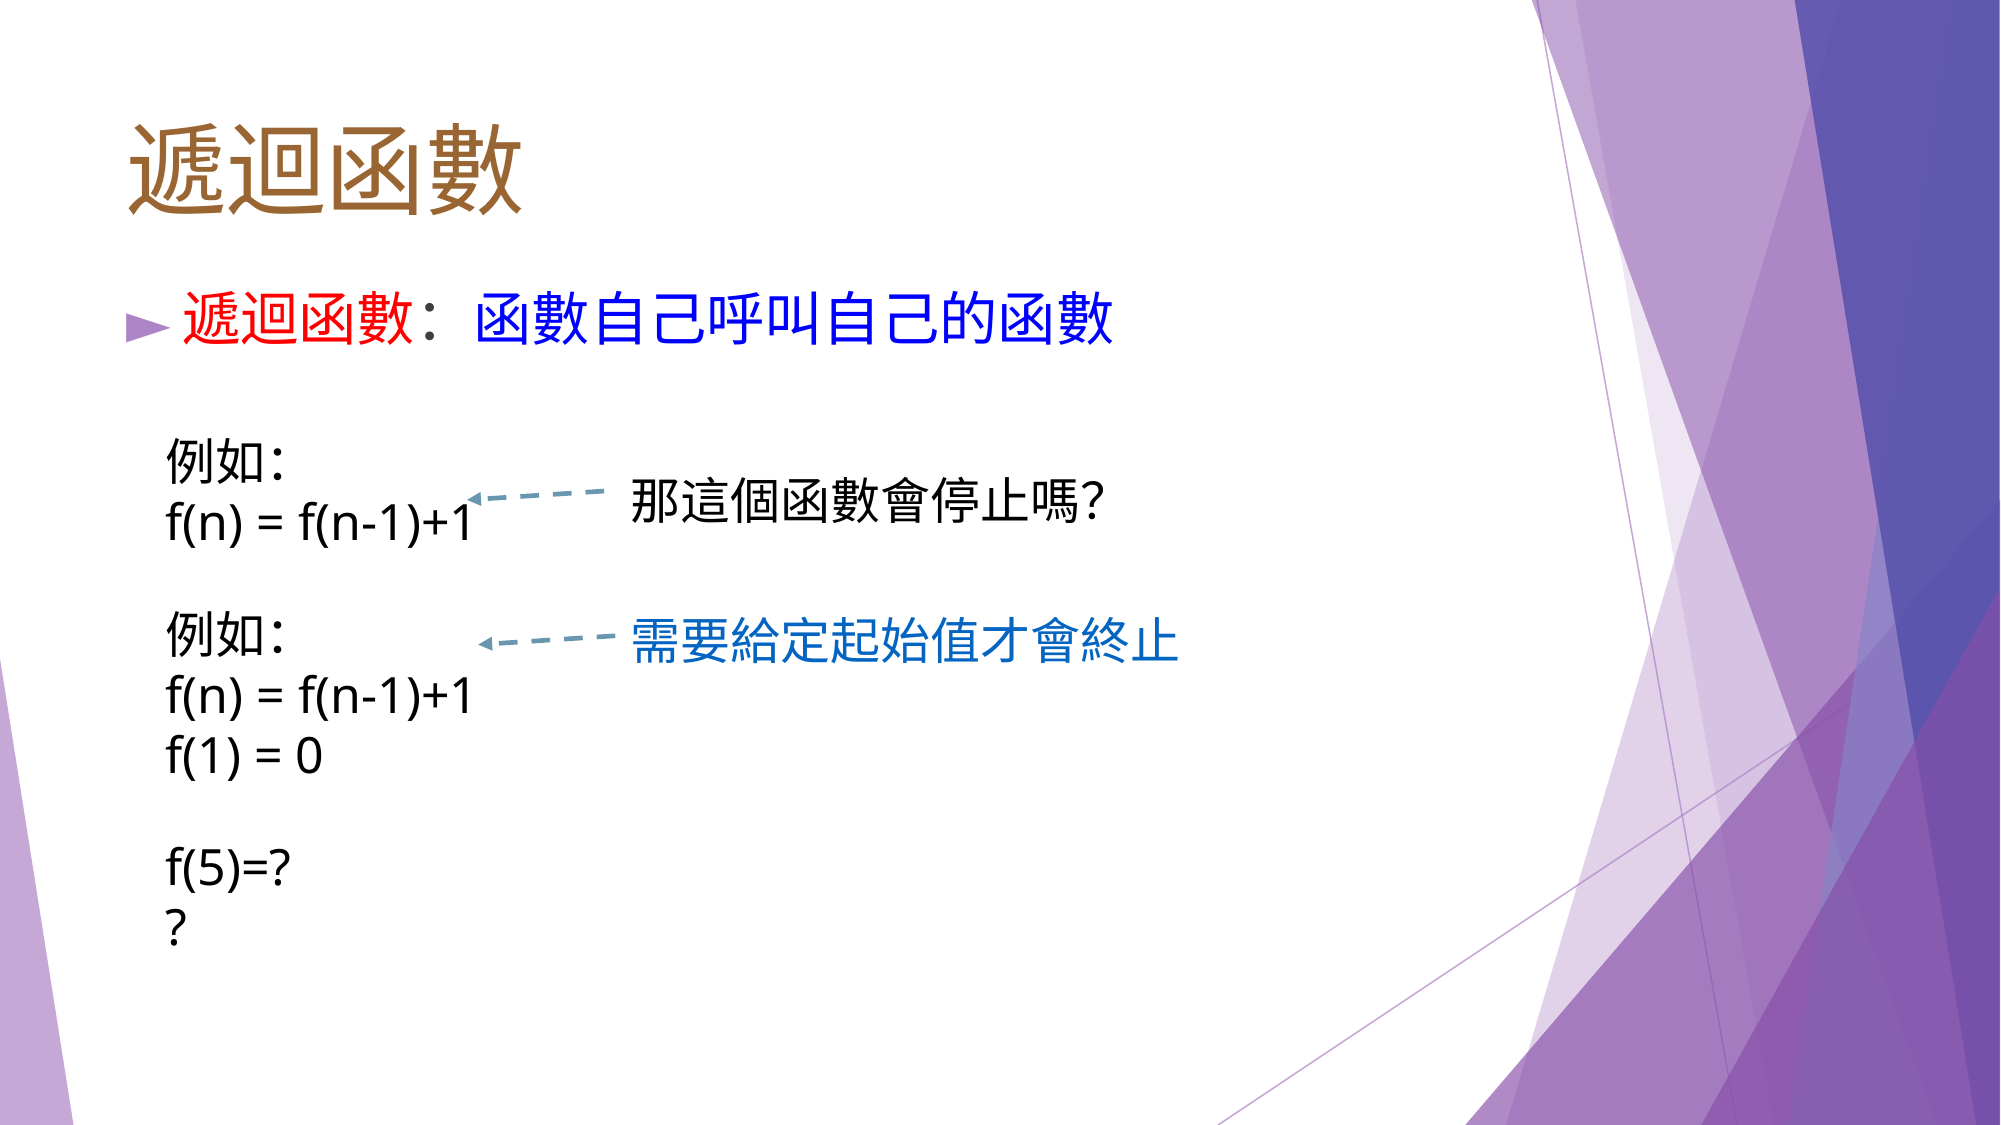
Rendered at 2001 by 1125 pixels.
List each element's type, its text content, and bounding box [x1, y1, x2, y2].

title 遞迴函數 [111, 99, 1612, 225]
text_box 需要給定起始值才會終⽌ [615, 602, 1201, 678]
text_box f(5)=?? [150, 828, 321, 964]
text_box 例如： f(n) = f(n-1)+1 [150, 422, 1151, 558]
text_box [466, 490, 605, 501]
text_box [477, 635, 616, 645]
list 遞迴函數：函數⾃己呼叫⾃己的函數 [111, 274, 1612, 1125]
text_box 那這個函數會停止嗎？ [615, 461, 1151, 537]
text_box 例如： f(n) = f(n-1)+1 f(1) = 0 [150, 596, 1151, 792]
